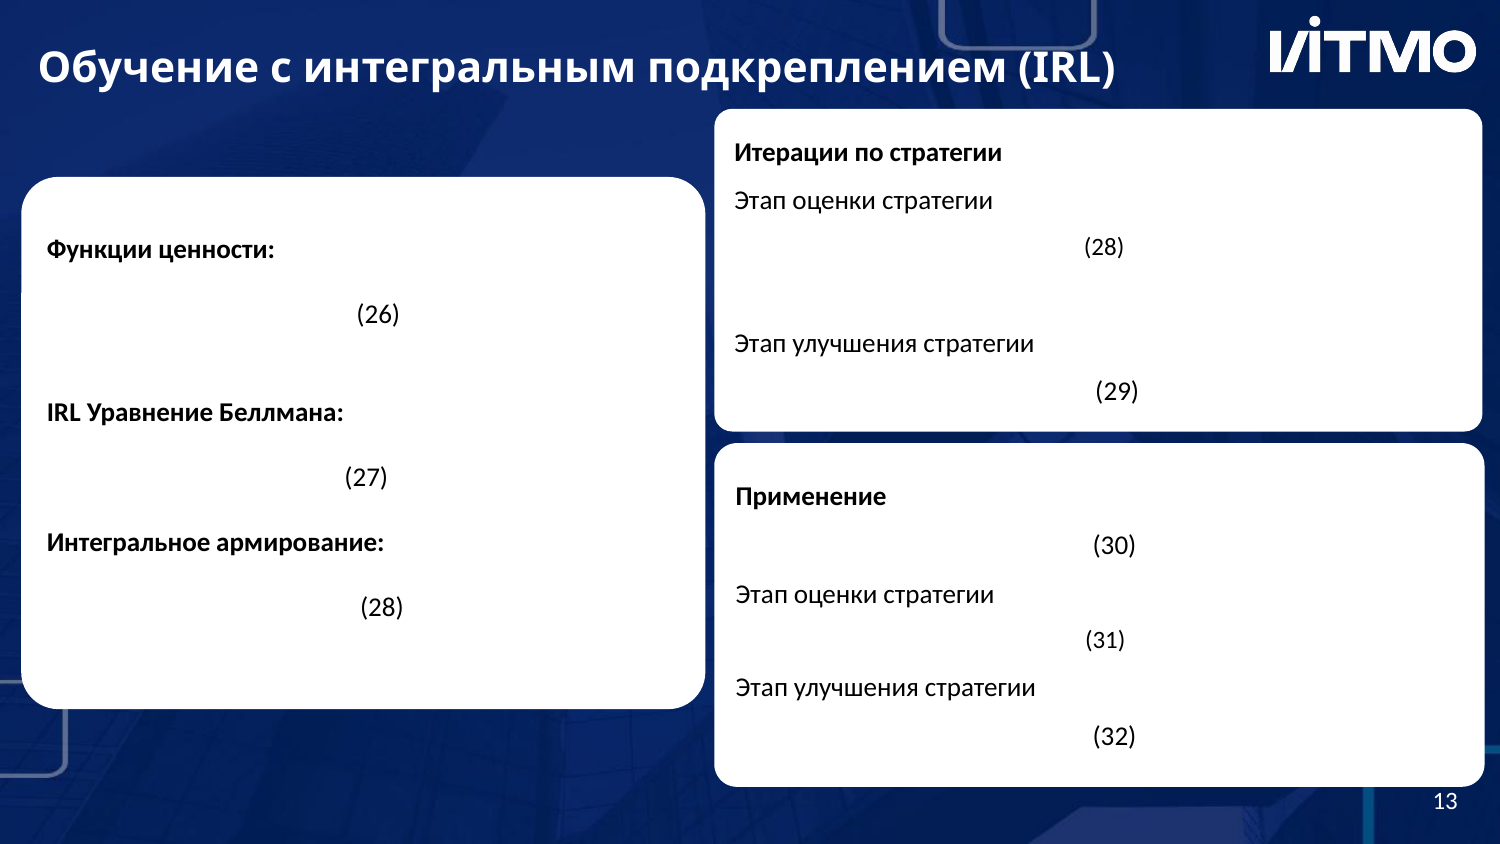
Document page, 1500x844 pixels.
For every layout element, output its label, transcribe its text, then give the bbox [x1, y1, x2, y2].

text_box 13 [1417, 777, 1475, 822]
title Обучение с интегральным подкреплением (IRL) [22, 31, 1151, 101]
picture [0, 0, 1500, 844]
